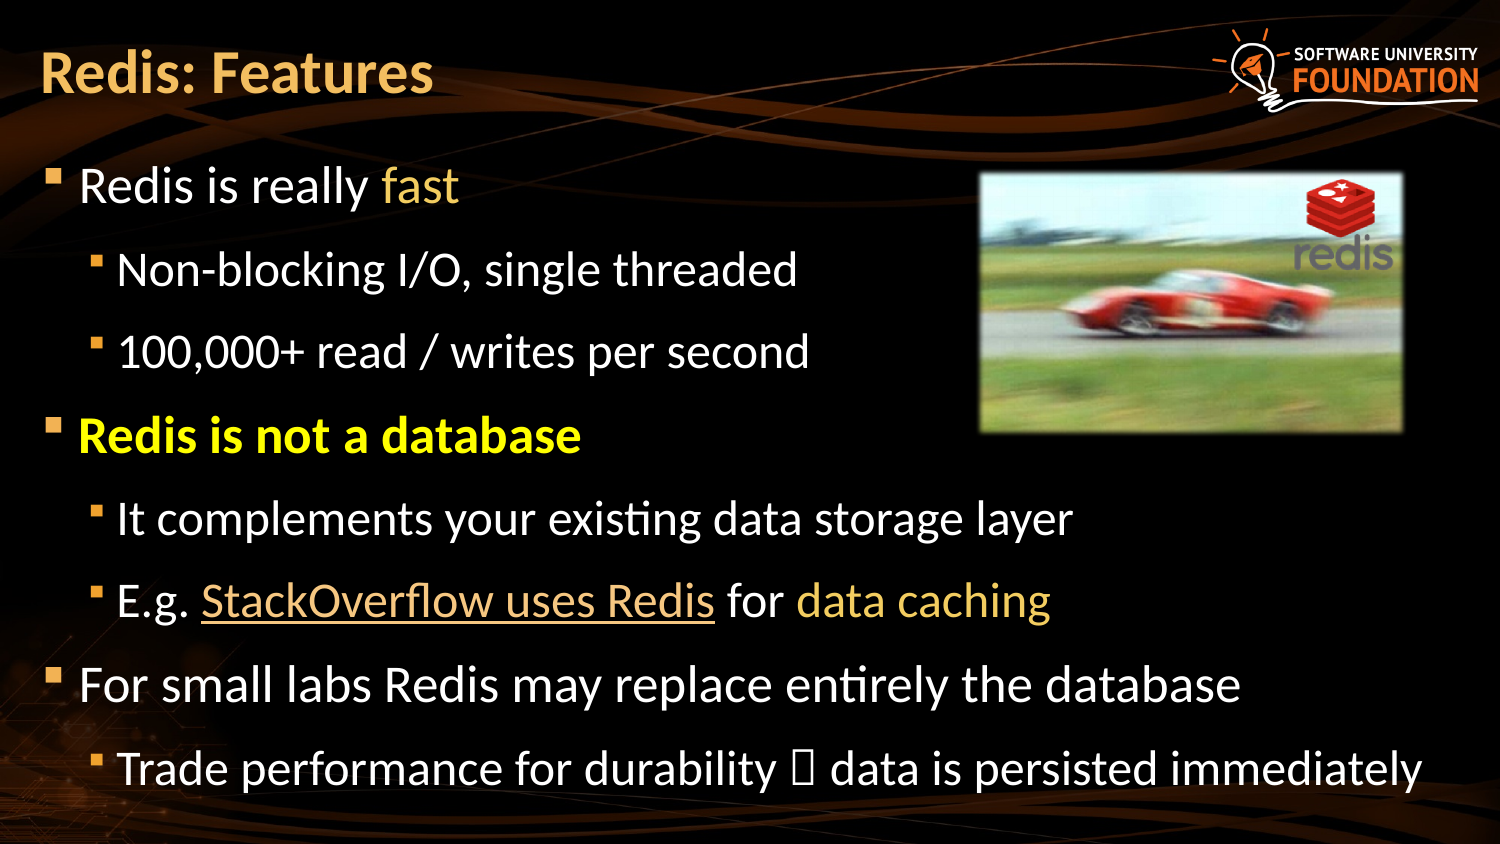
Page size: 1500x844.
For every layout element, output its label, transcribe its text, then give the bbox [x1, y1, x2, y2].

title Redis: Features [23, 4, 1202, 142]
picture [0, 0, 1500, 844]
list Redis is really fast Non-blocking I/O, single threaded 100,000+ read / writes per second Redis is not a database It complements your existing data storage layer E.g. StackOverflow uses Redis for data caching For small labs Redis may replace entirely the database Trade performance for durability  data is persisted immediately [23, 141, 1477, 827]
